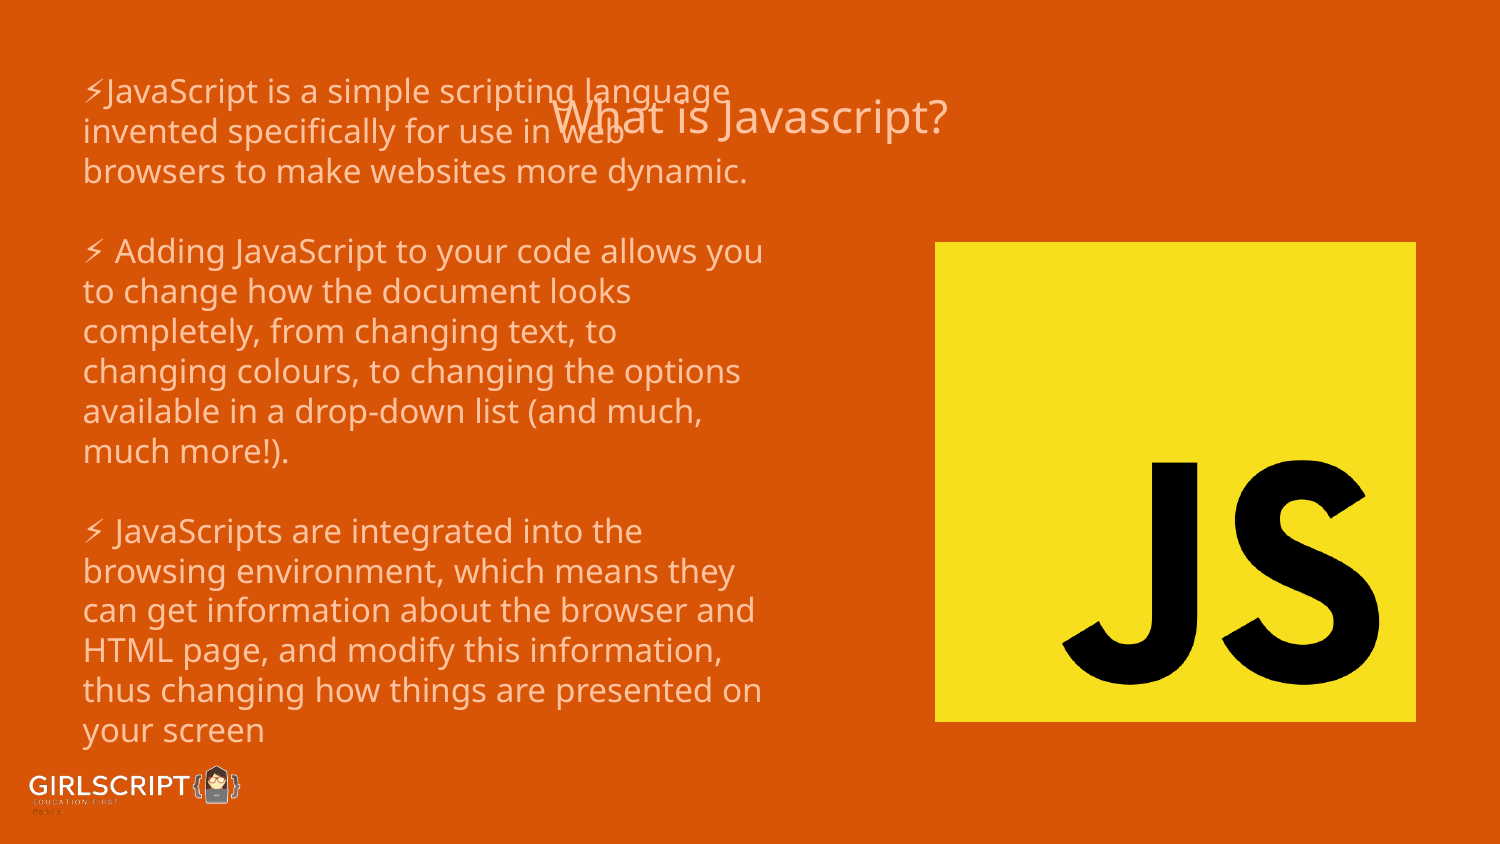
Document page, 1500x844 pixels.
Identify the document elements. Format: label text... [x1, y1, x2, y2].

picture [0, 704, 344, 844]
picture [935, 241, 1416, 723]
title ⚡JavaScript is a simple scripting language invented specifically for use in web browsers to make websites more dynamic. ⚡ Adding JavaScript to your code allows you to change how the document looks completely, from changing text, to changing colours, to changing the options available in a drop-down list (and much, much more!). ⚡ JavaScripts are integrated into the browsing environment, which means they can get information about the browser and HTML page, and modify this information, thus changing how things are presented on your screen [82, 155, 772, 750]
title What is Javascript? [115, 56, 1385, 144]
